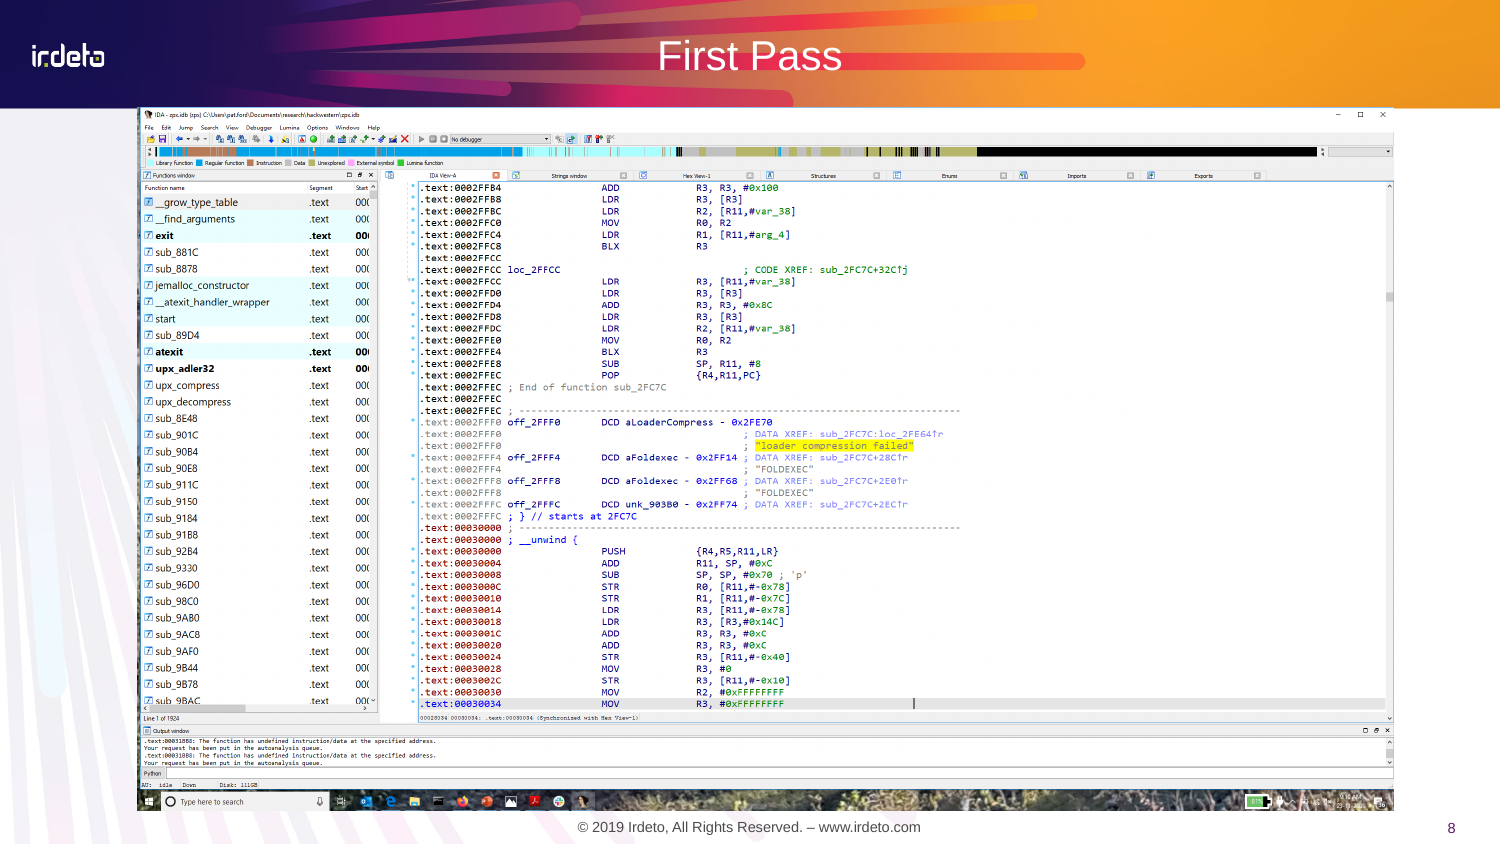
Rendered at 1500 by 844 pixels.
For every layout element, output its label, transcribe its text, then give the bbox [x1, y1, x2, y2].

slide_number 8 [1433, 810, 1500, 844]
picture [0, 0, 1500, 844]
title First Pass [136, 0, 1364, 107]
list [136, 107, 1395, 812]
